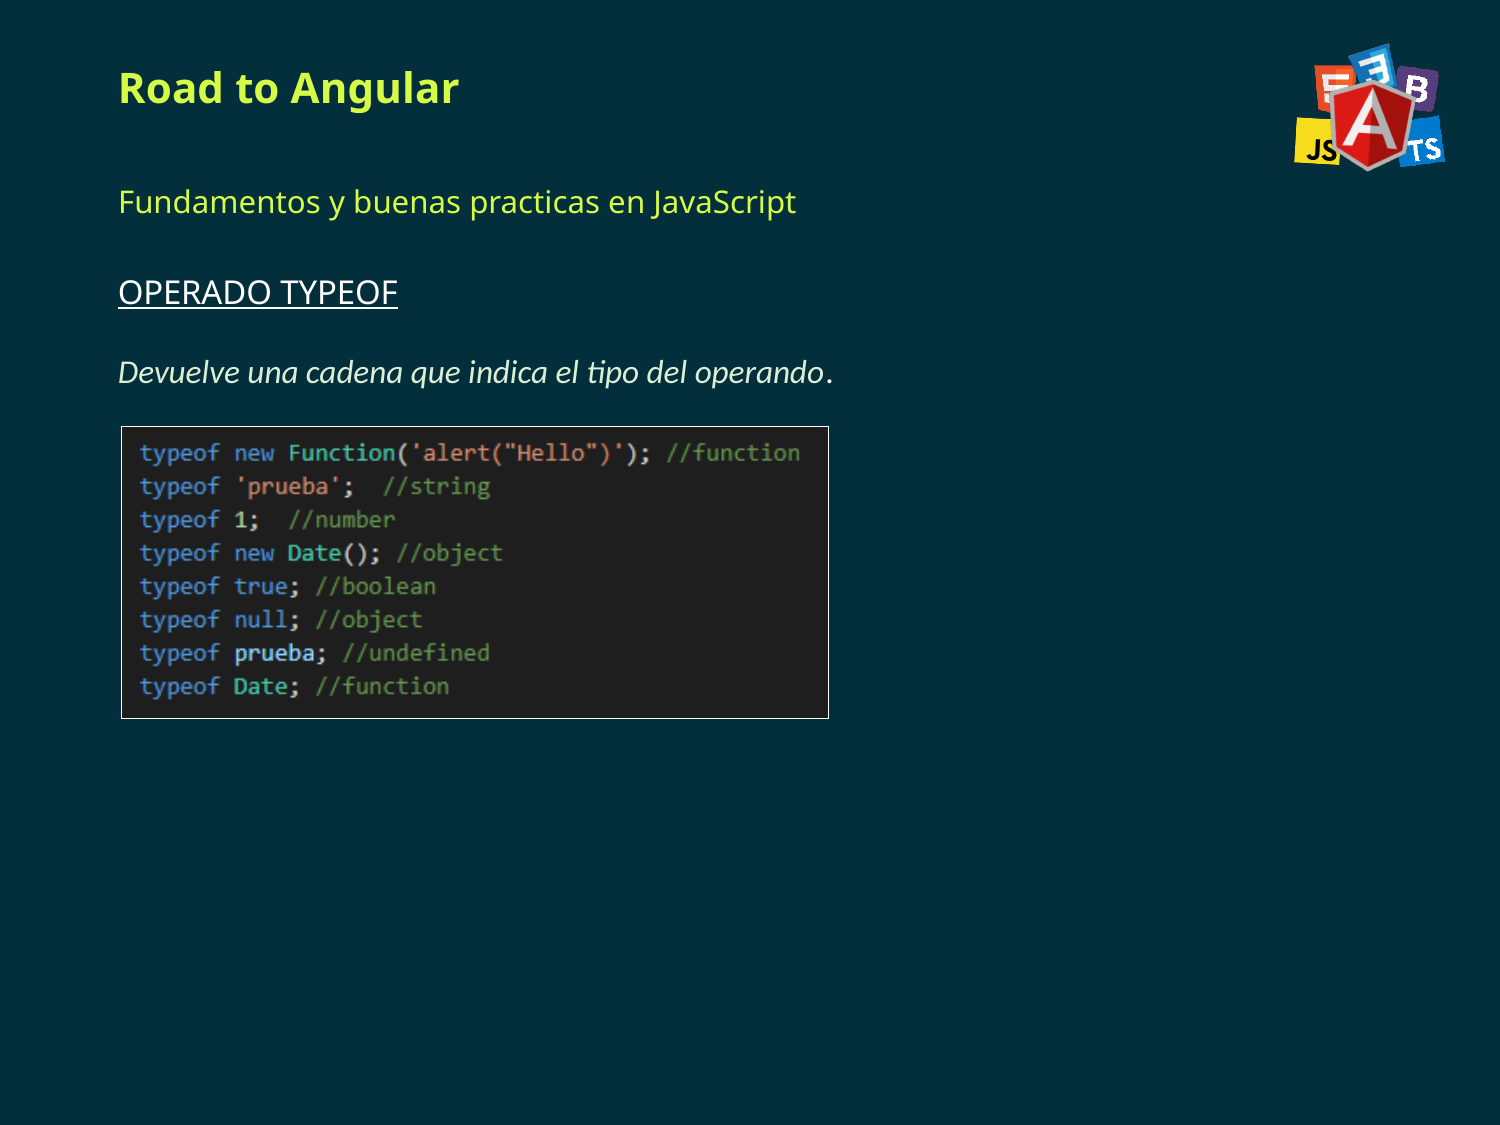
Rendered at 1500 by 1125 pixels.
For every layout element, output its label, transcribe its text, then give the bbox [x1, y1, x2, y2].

title Road to Angular [103, 59, 1282, 144]
picture [122, 427, 828, 718]
list OPERADO TYPEOF Devuelve una cadena que indica el tipo del operando. [103, 264, 1397, 1014]
picture [1295, 44, 1444, 171]
list Fundamentos y buenas practicas en JavaScript [103, 163, 1282, 244]
